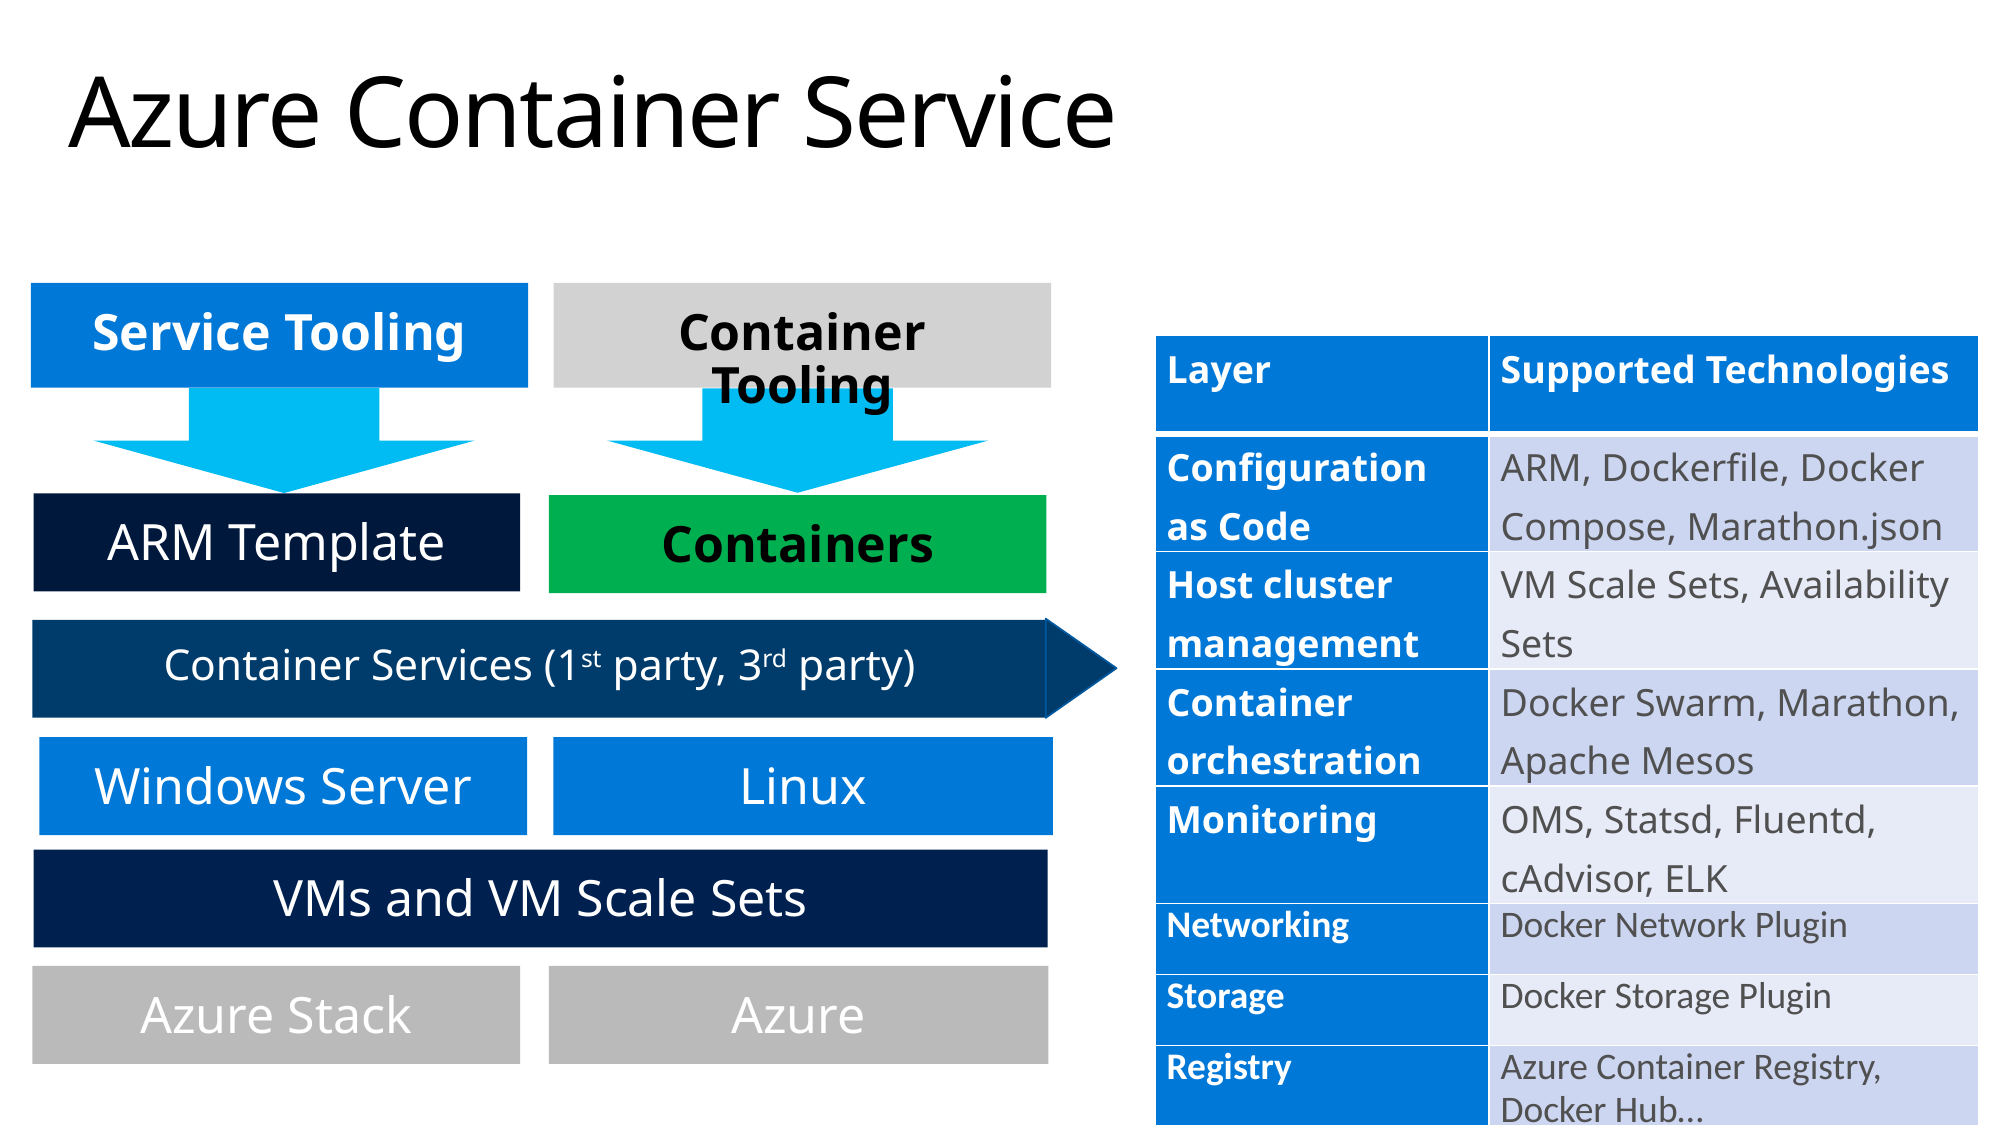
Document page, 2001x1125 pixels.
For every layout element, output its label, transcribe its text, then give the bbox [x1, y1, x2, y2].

table_cell Docker Swarm, Marathon, Apache Mesos [1490, 670, 1978, 785]
text_box Service Tooling [30, 282, 529, 388]
text_box ARM Template [33, 493, 521, 592]
table_cell Configuration as Code [1156, 437, 1488, 551]
table_cell Docker Storage Plugin [1490, 975, 1978, 1045]
table_cell Storage [1156, 975, 1488, 1045]
text_box [607, 388, 989, 493]
table_header Supported Technologies [1490, 336, 1978, 431]
table_header Layer [1156, 336, 1488, 431]
table_cell Registry [1156, 1046, 1488, 1125]
text_box Container Tooling [553, 282, 1052, 388]
table_cell Host cluster management [1156, 552, 1488, 668]
table_cell Networking [1156, 904, 1488, 974]
table_cell VM Scale Sets, Availability Sets [1490, 552, 1978, 668]
table_cell Docker Network Plugin [1490, 904, 1978, 974]
table_cell Container orchestration [1156, 670, 1488, 785]
table_cell OMS, Statsd, Fluentd, cAdvisor, ELK [1490, 787, 1978, 903]
text_box VMs and VM Scale Sets [33, 849, 1048, 948]
text_box Containers [548, 495, 1047, 594]
table_cell ARM, Dockerfile, Docker Compose, Marathon.json [1490, 437, 1978, 551]
title Azure Container Service [44, 47, 1957, 196]
text_box Windows Server [39, 737, 528, 836]
table_cell Azure Container Registry, Docker Hub… [1490, 1046, 1978, 1125]
text_box Azure Stack [32, 965, 521, 1064]
text_box [1045, 618, 1117, 718]
text_box Azure [548, 965, 1049, 1064]
text_box Container Services (1st party, 3rd party) [32, 619, 1045, 718]
text_box [93, 388, 475, 494]
table_cell Monitoring [1156, 787, 1488, 903]
text_box Linux [553, 737, 1053, 836]
